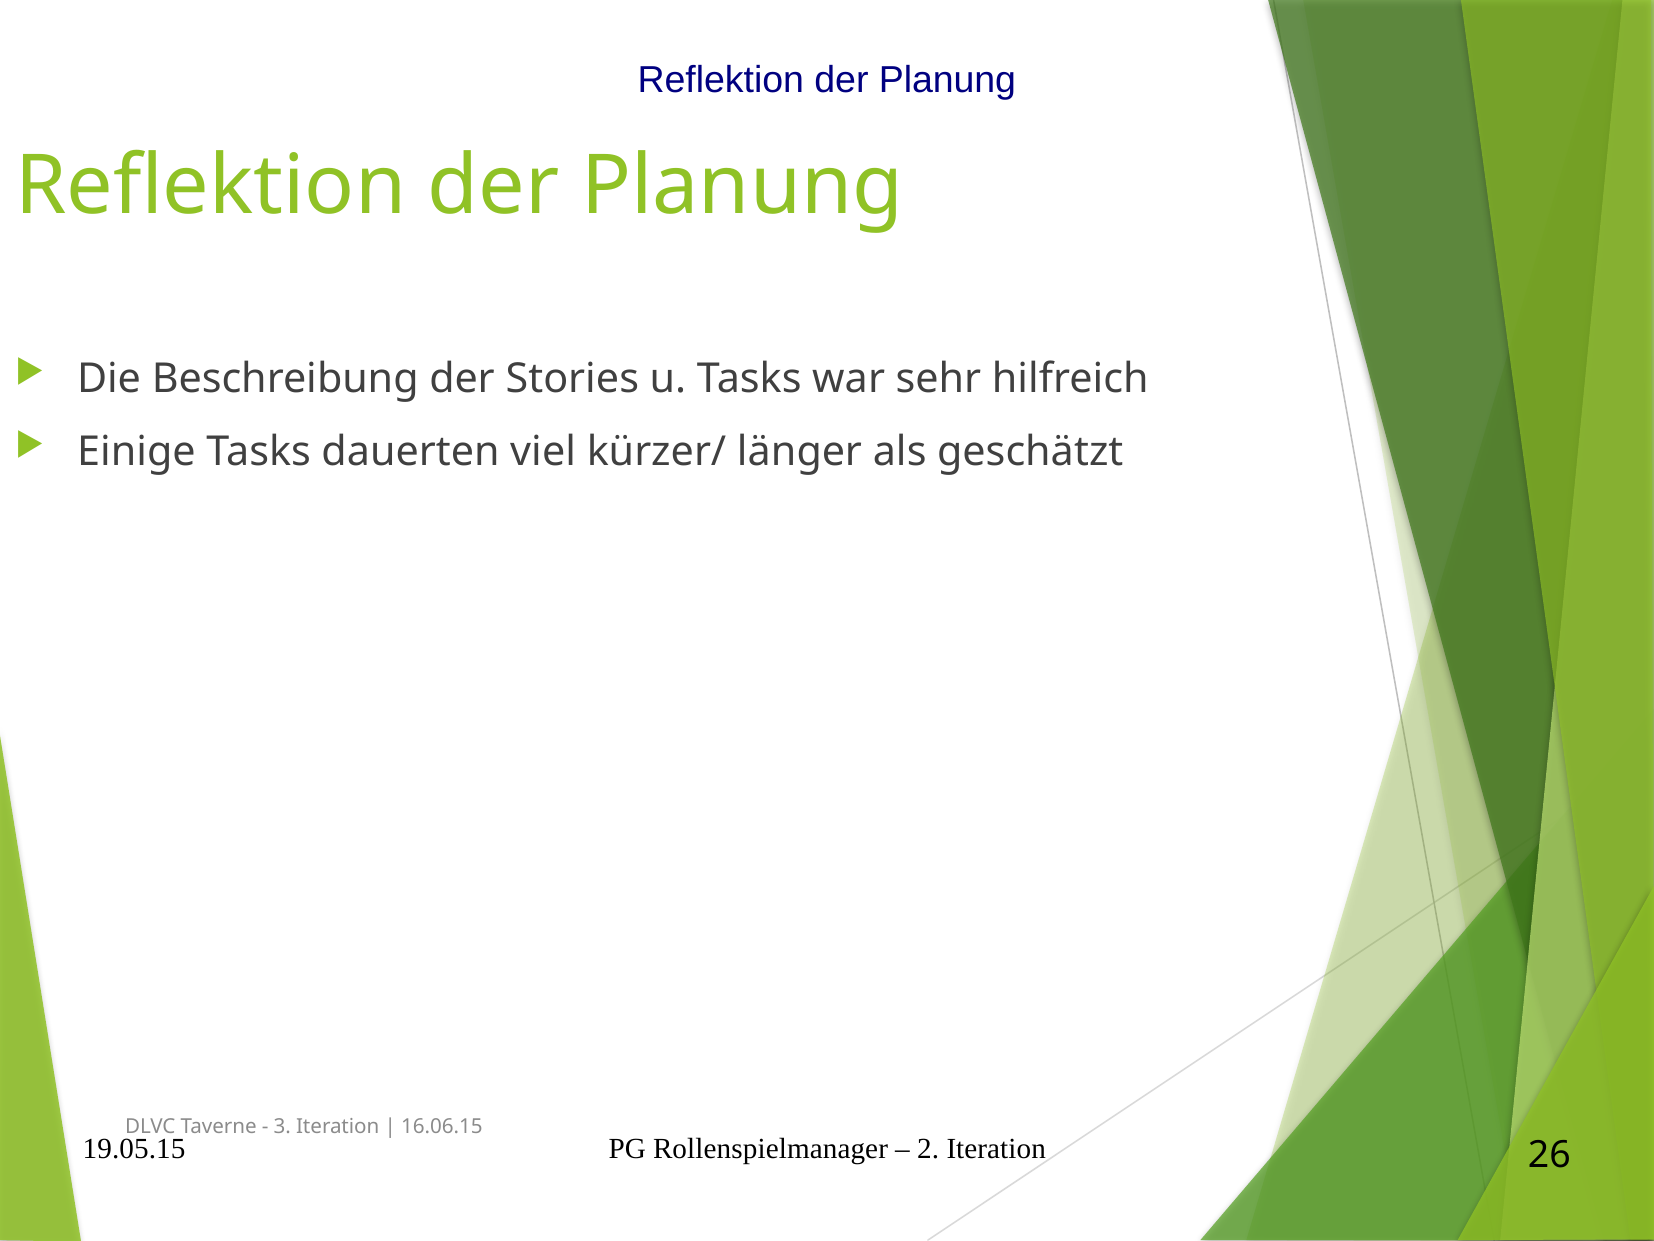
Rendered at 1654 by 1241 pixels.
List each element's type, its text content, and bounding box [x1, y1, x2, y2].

text_box 19.05.15 [82, 1129, 468, 1216]
text_box Reflektion der Planung [622, 47, 1031, 107]
text_box PG Rollenspielmanager – 2. Iteration [565, 1129, 1090, 1216]
footer DLVC Taverne - 3. Iteration | 16.06.15 [110, 1092, 947, 1159]
list Die Beschreibung der Stories u. Tasks war sehr hilfreich Einige Tasks dauerten viel kürzer/ länger als geschätzt [0, 343, 1455, 1063]
text_box 26 [1185, 1129, 1571, 1216]
title Reflektion der Planung [0, 123, 1489, 331]
